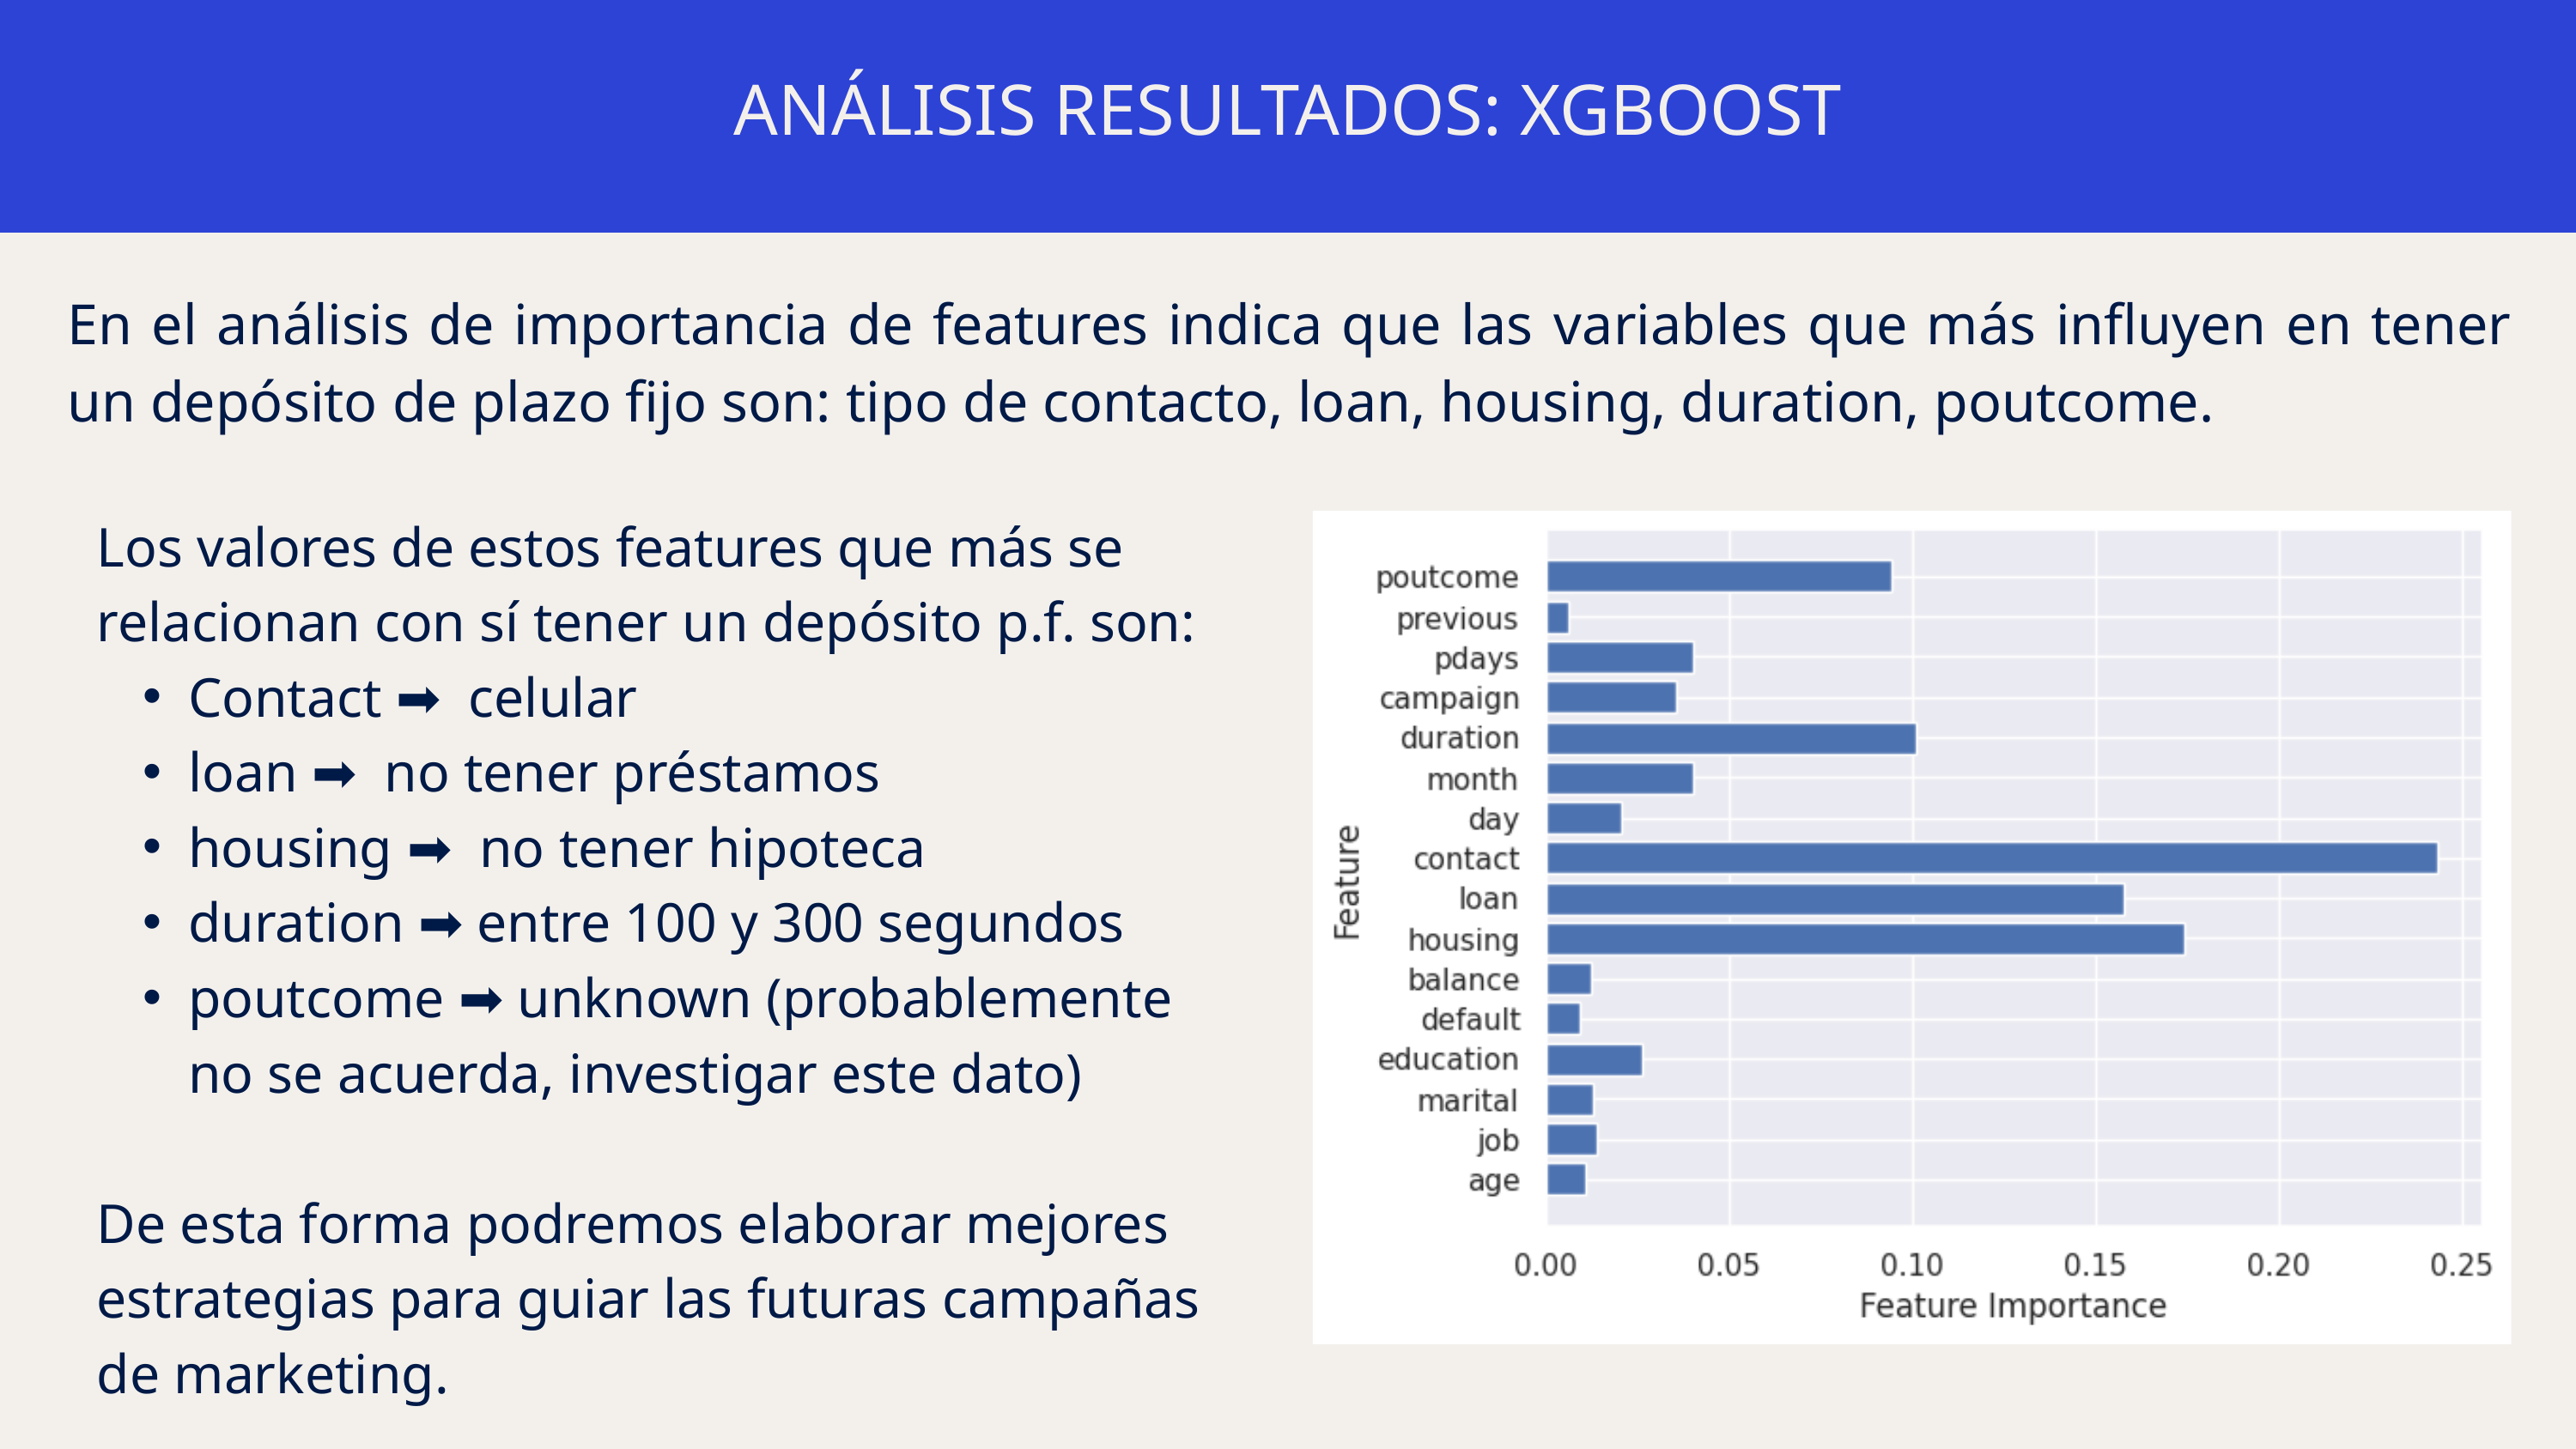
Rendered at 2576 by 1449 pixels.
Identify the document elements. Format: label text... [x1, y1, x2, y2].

text_box [1312, 511, 2512, 1344]
text_box En el análisis de importancia de features indica que las variables que más influyen en tener un depósito de plazo fijo son: tipo de contacto, loan, housing, duration, poutcome. [67, 277, 2512, 433]
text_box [0, 0, 2576, 233]
text_box Los valores de estos features que más se relacionan con sí tener un depósito p.f. son: Contact ➡️ celular loan ➡️ no tener préstamos housing ➡️ no tener hipoteca duration ➡️ entre 100 y 300 segundos poutcome ➡️ unknown (probablemente no se acuerda, investigar este dato) De esta forma podremos elaborar mejores estrategias para guiar las futuras campañas de marketing. [96, 501, 1235, 1404]
